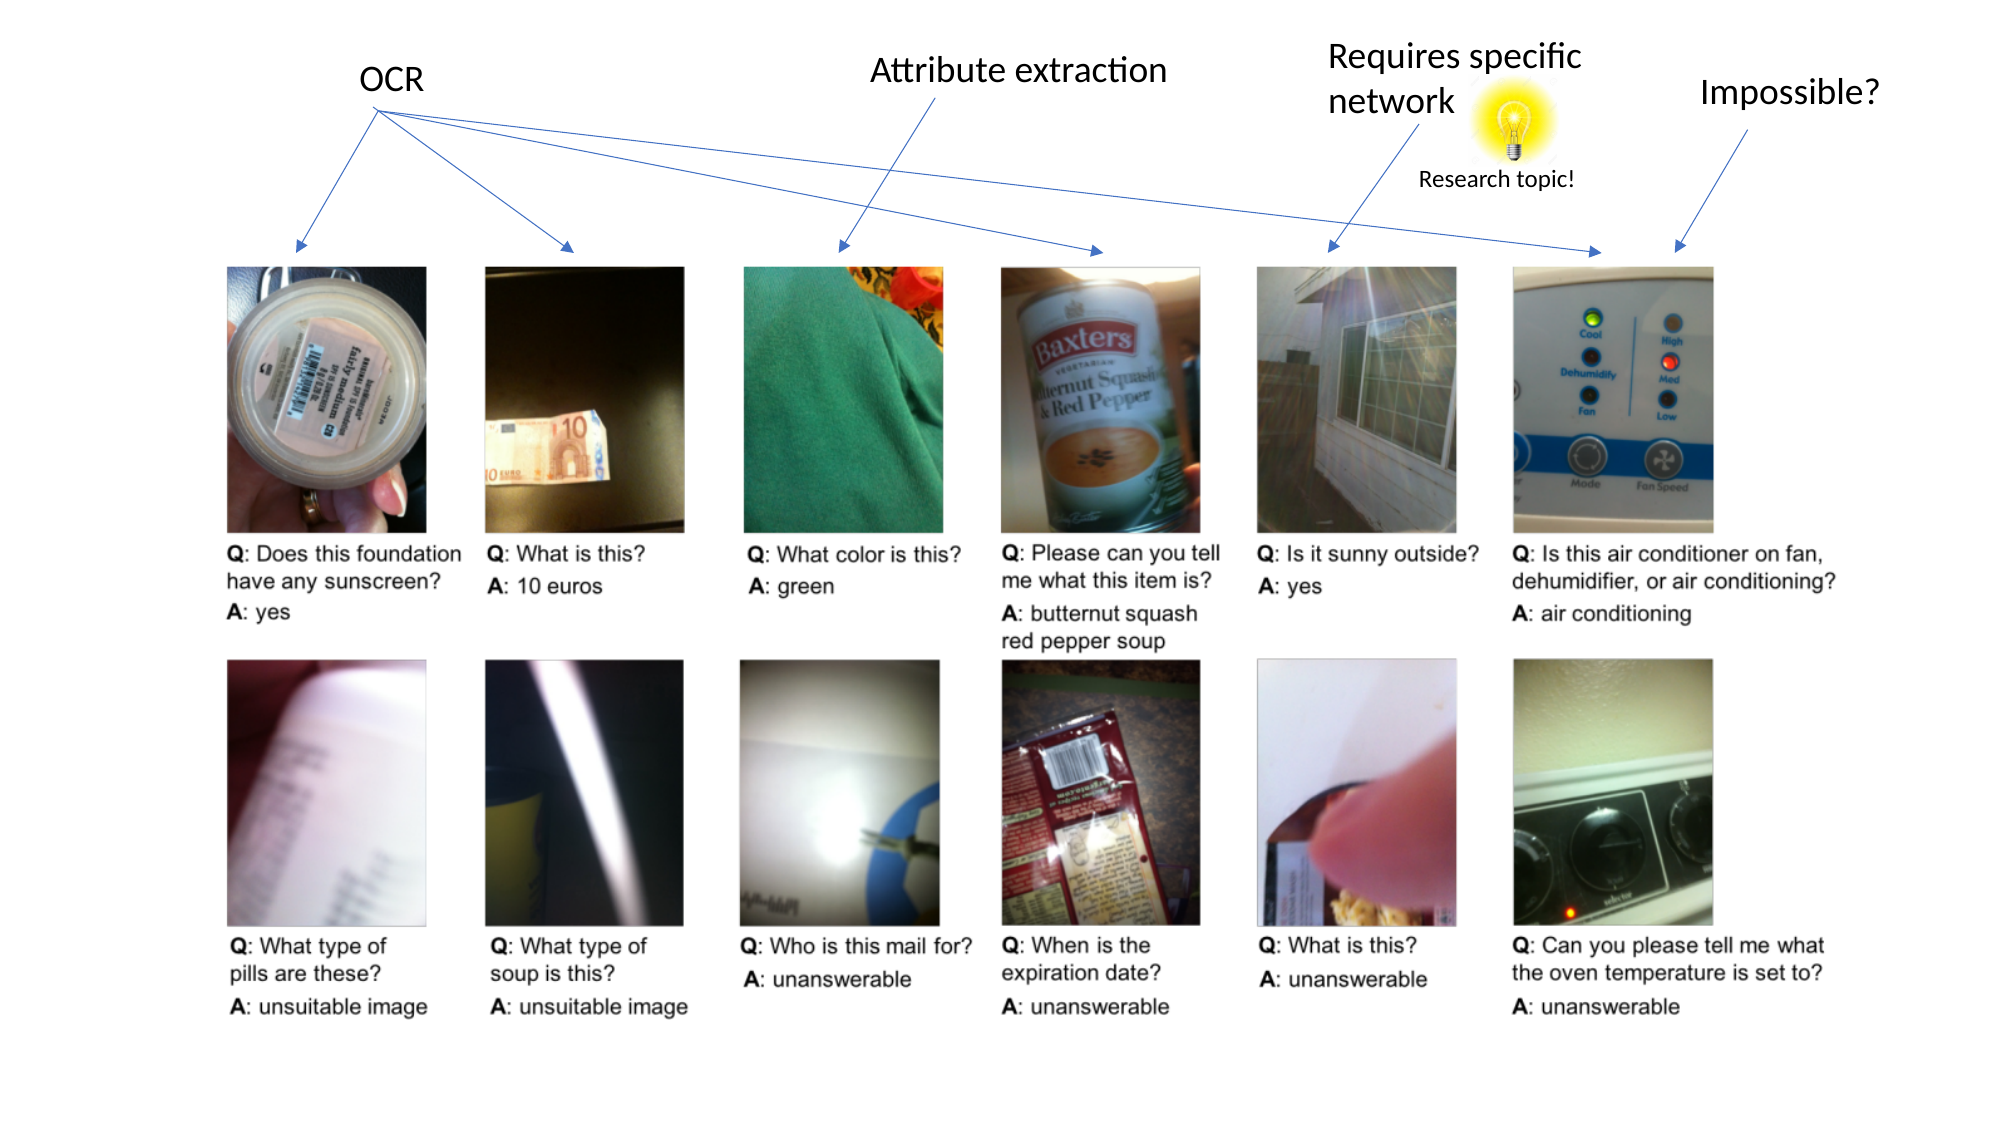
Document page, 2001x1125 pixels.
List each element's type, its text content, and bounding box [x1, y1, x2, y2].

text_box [838, 97, 936, 253]
text_box Impossible? [1685, 60, 1897, 120]
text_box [1674, 129, 1748, 254]
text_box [378, 110, 838, 253]
picture [1468, 74, 1560, 167]
picture [192, 238, 1888, 1035]
text_box OCR [344, 46, 440, 107]
text_box Requires specific network [1313, 23, 1601, 110]
text_box Attribute extraction [855, 37, 1184, 97]
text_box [936, 110, 1602, 253]
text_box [1327, 123, 1420, 254]
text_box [373, 106, 574, 253]
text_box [296, 110, 373, 253]
